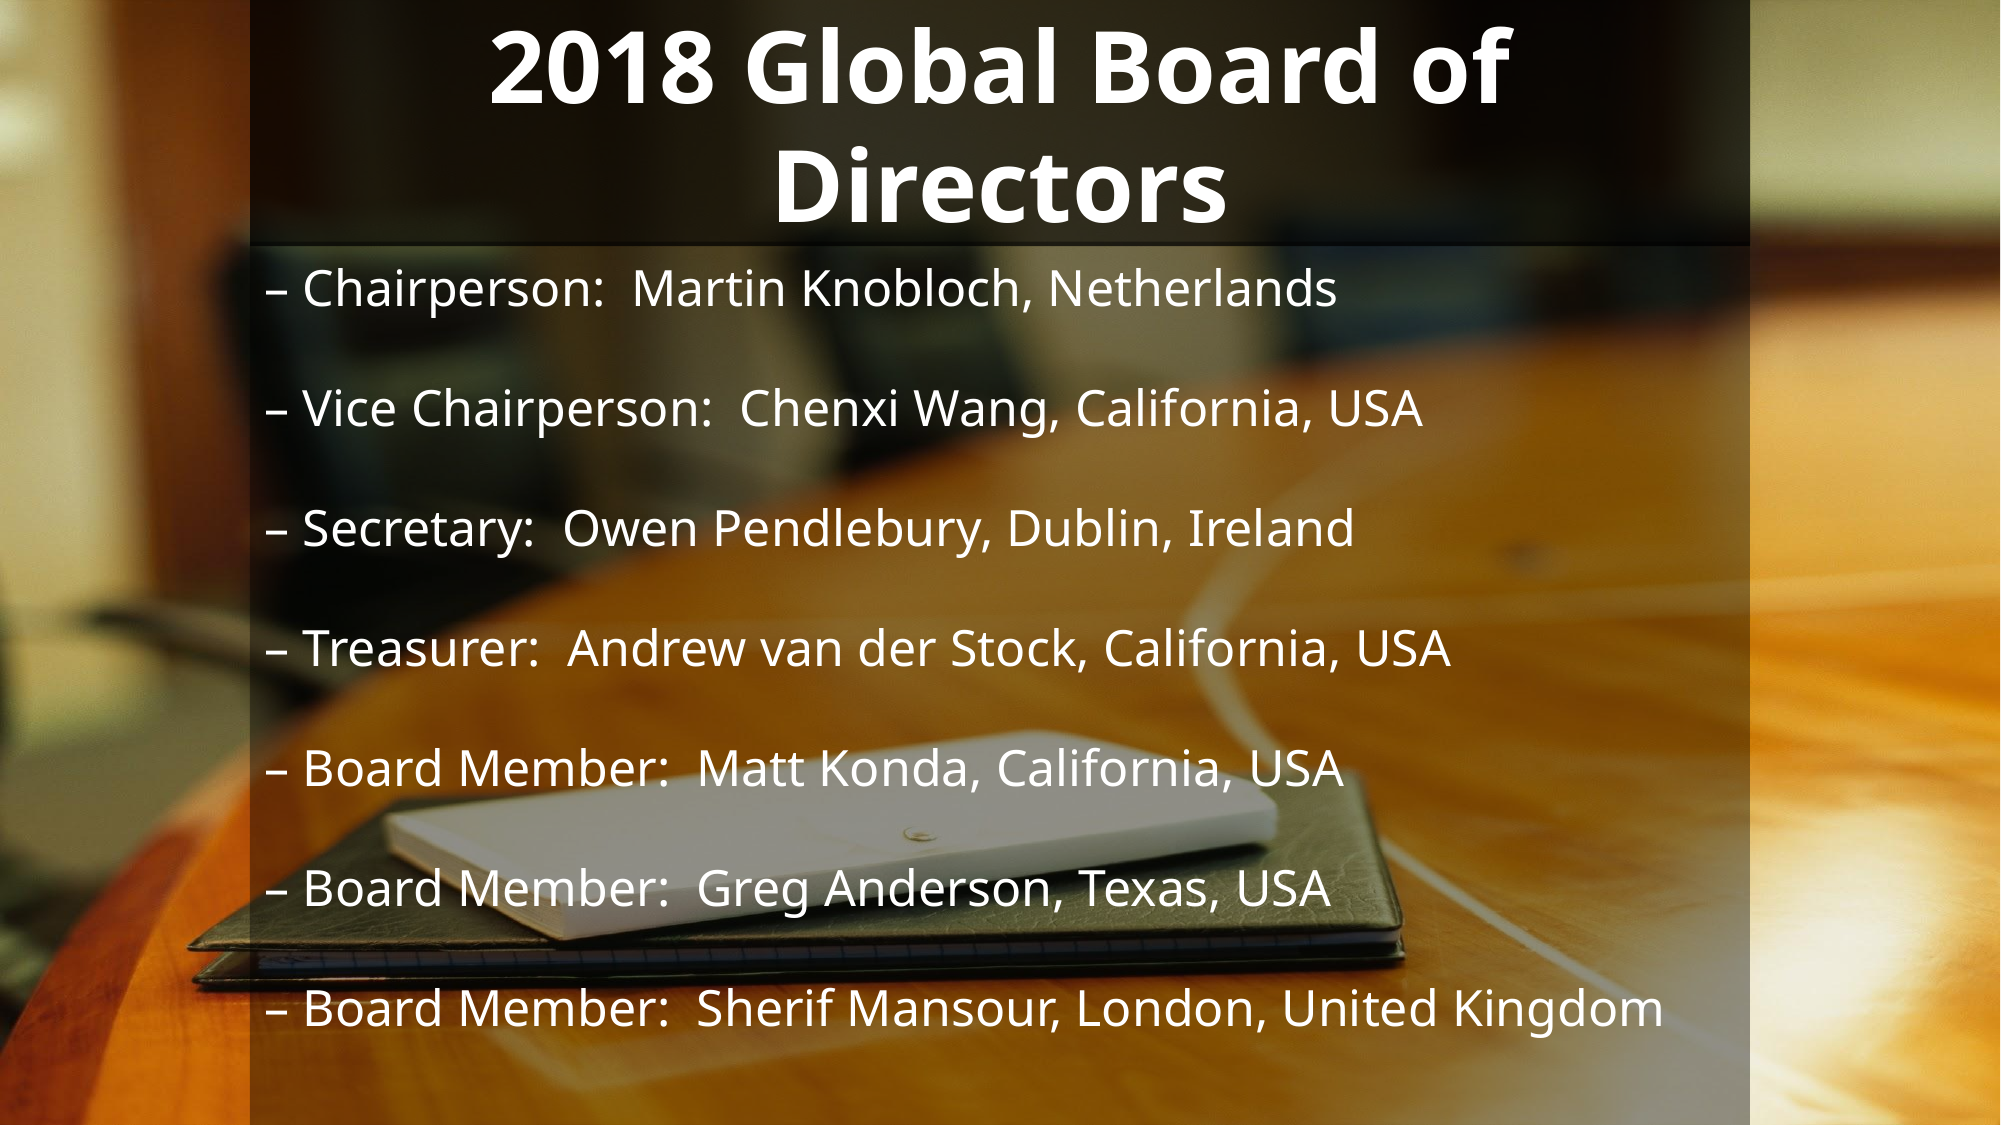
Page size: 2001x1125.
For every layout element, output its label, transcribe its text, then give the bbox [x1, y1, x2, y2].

text_box – Chairperson: Martin Knobloch, Netherlands – Vice Chairperson: Chenxi Wang, California, USA – Secretary: Owen Pendlebury, Dublin, Ireland – Treasurer: Andrew van der Stock, California, USA – Board Member: Matt Konda, California, USA – Board Member: Greg Anderson, Texas, USA – Board Member: Sherif Mansour, London, United Kingdom [249, 241, 1750, 1125]
title 2018 Global Board of Directors [250, 0, 1751, 247]
picture [0, 0, 250, 1125]
picture [1750, 0, 2001, 1125]
